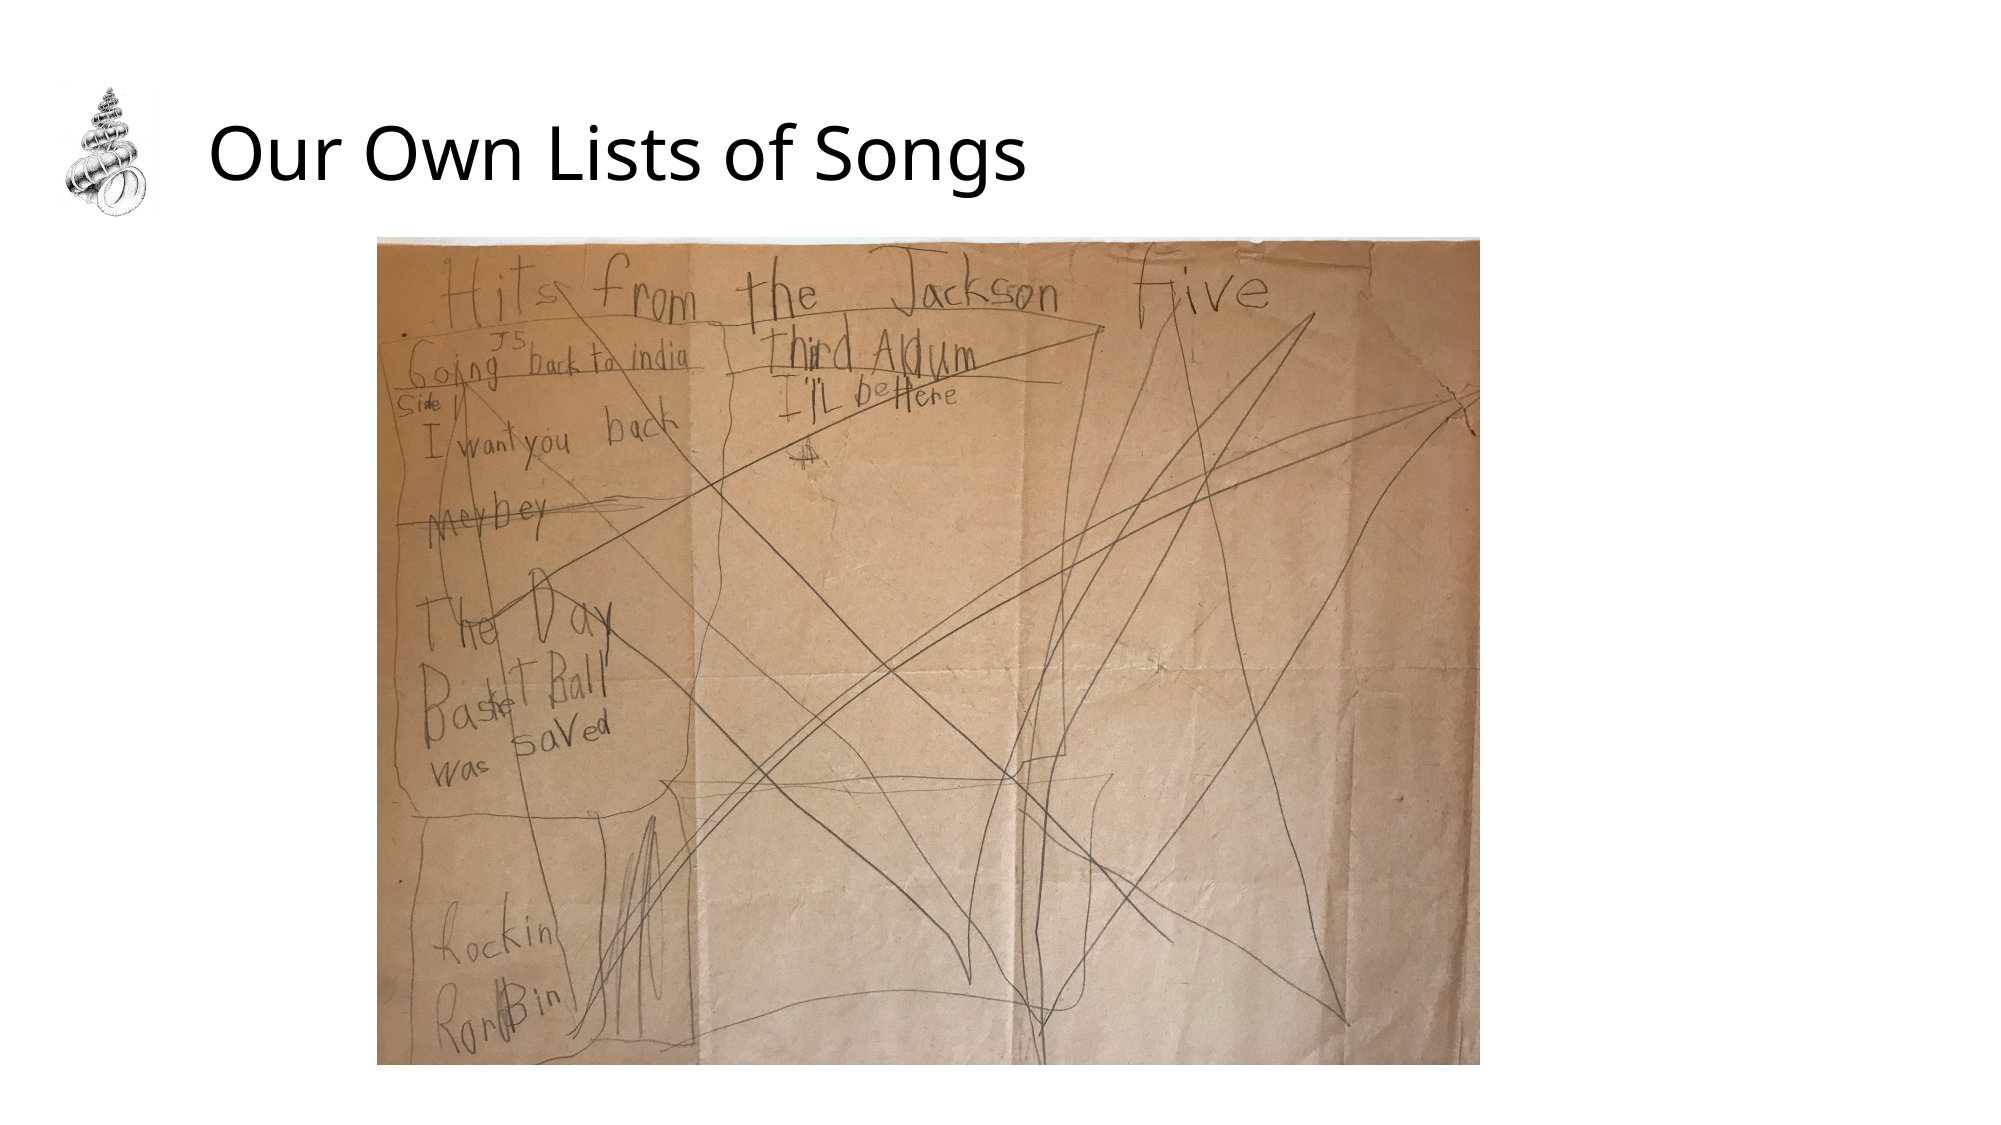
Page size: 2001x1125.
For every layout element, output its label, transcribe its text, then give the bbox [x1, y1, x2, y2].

text_box Our Own Lists of Songs [192, 97, 1665, 203]
picture [56, 81, 160, 221]
picture [377, 237, 1480, 1065]
